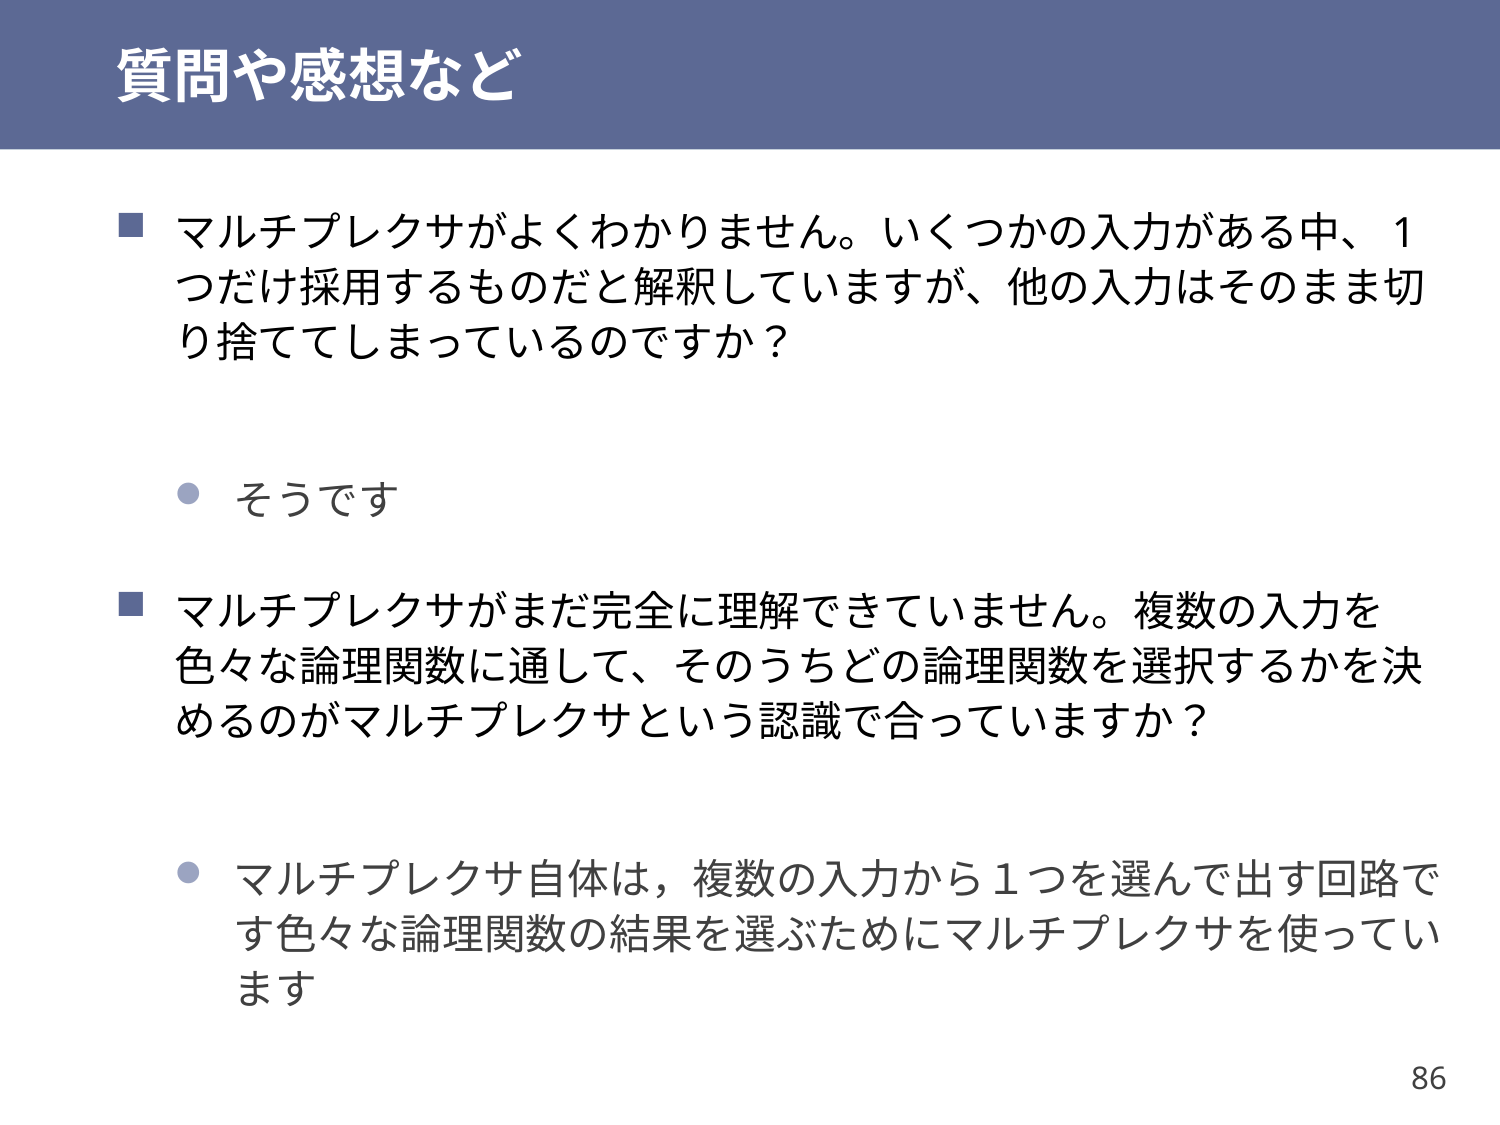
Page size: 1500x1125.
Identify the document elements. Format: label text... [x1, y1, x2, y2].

list マルチプレクサがよくわかりません。いくつかの入力がある中、1つだけ採用するものだと解釈していますが、他の入力はそのまま切り捨ててしまっているのですか？ そうです マルチプレクサがまだ完全に理解できていません。複数の入力を色々な論理関数に通して、そのうちどの論理関数を選択するかを決めるのがマルチプレクサという認識で合っていますか？ マルチプレクサ自体は，複数の入力から１つを選んで出す回路です色々な論理関数の結果を選ぶためにマルチプレクサを使っています [100, 178, 1459, 1036]
title 質問や感想など [100, 0, 1500, 150]
